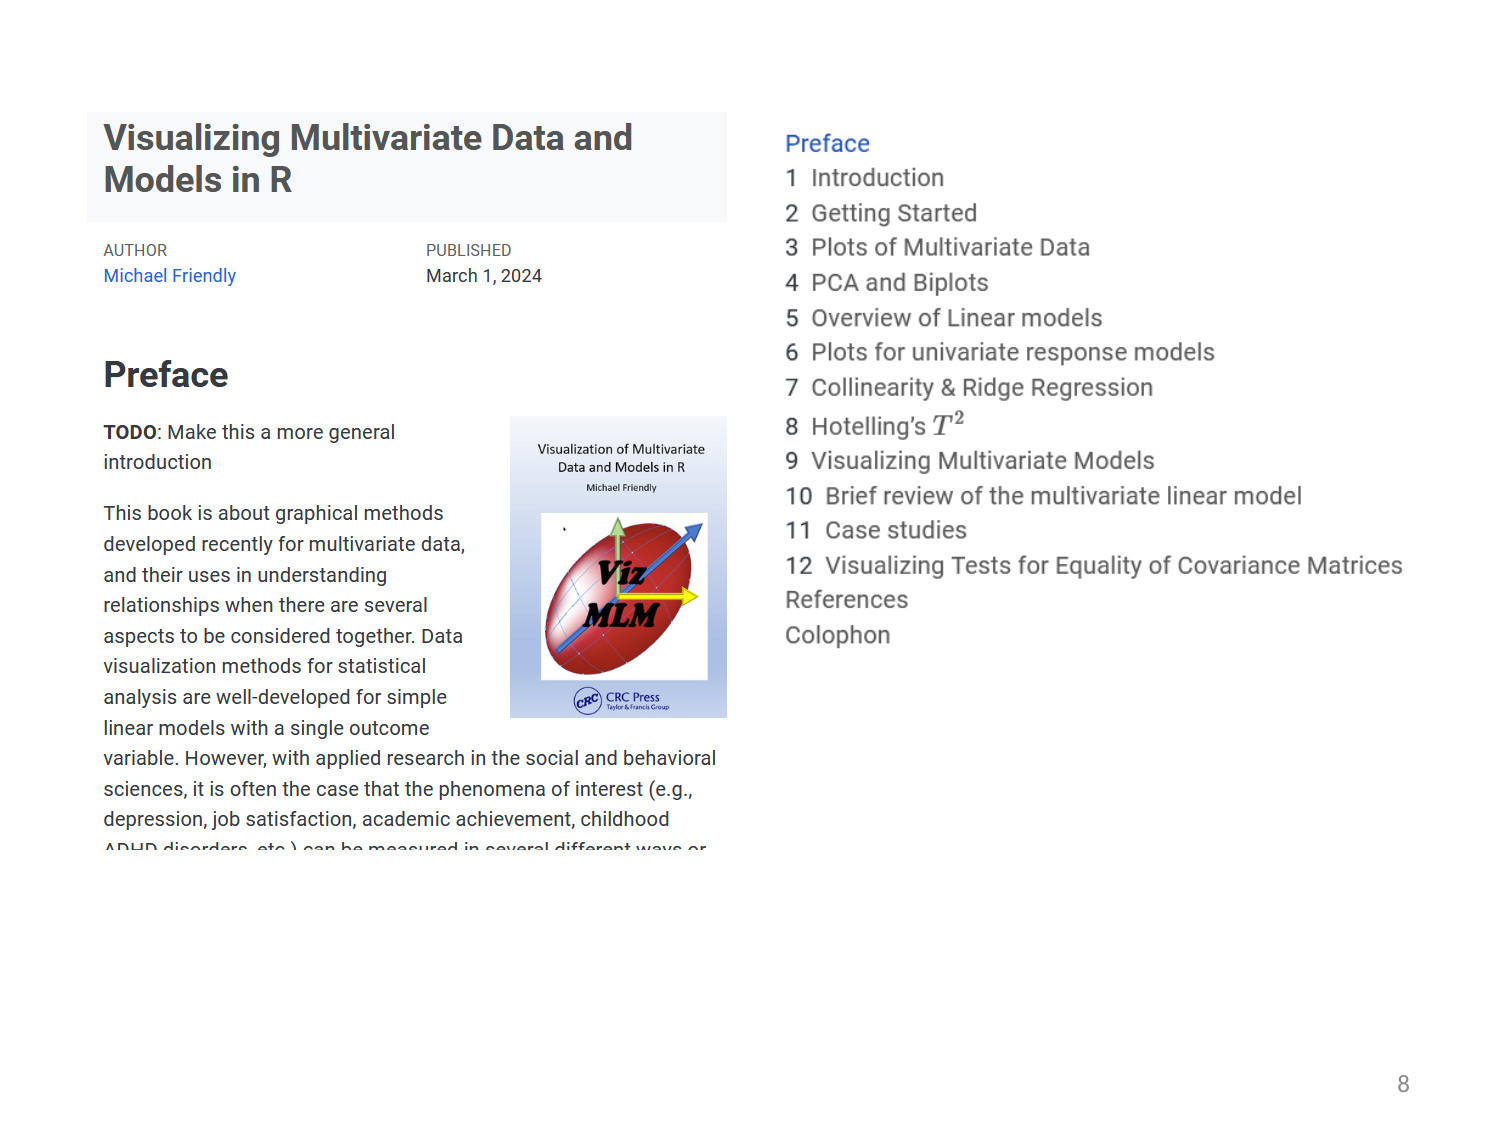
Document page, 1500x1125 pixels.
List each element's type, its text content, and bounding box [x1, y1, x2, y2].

picture [772, 124, 1415, 652]
picture [87, 112, 727, 851]
slide_number 8 [1074, 1062, 1425, 1103]
